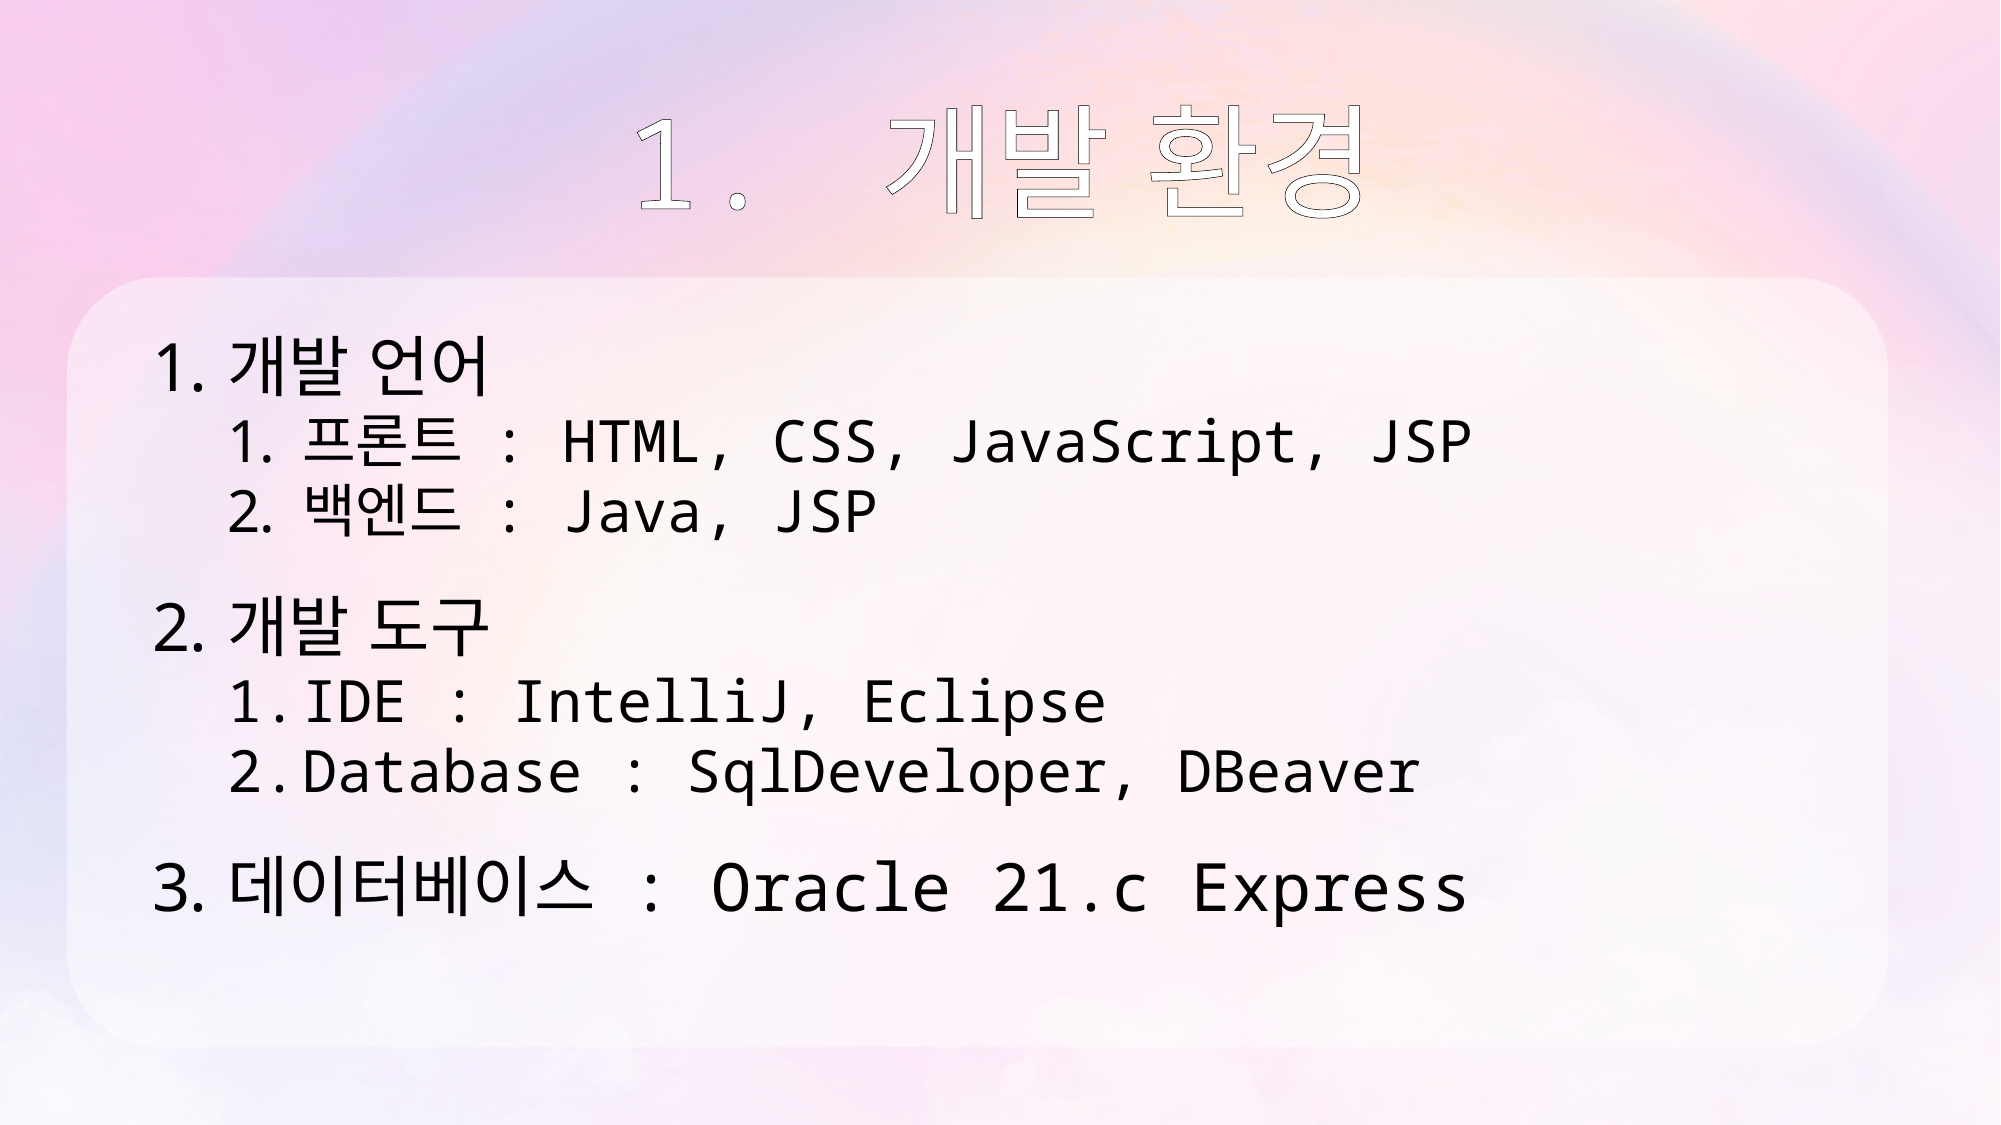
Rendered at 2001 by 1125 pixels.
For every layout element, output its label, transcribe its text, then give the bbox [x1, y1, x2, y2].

text_box [65, 276, 1890, 1049]
title 1. 개발 환경 [137, 59, 1863, 278]
text_box 개발 언어 프론트 : HTML, CSS, JavaScript, JSP 백엔드 : Java, JSP 개발 도구 IDE : IntelliJ, Eclipse Database : SqlDeveloper, DBeaver 데이터베이스 : Oracle 21.c Express [137, 277, 1561, 932]
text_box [0, 0, 2000, 1125]
